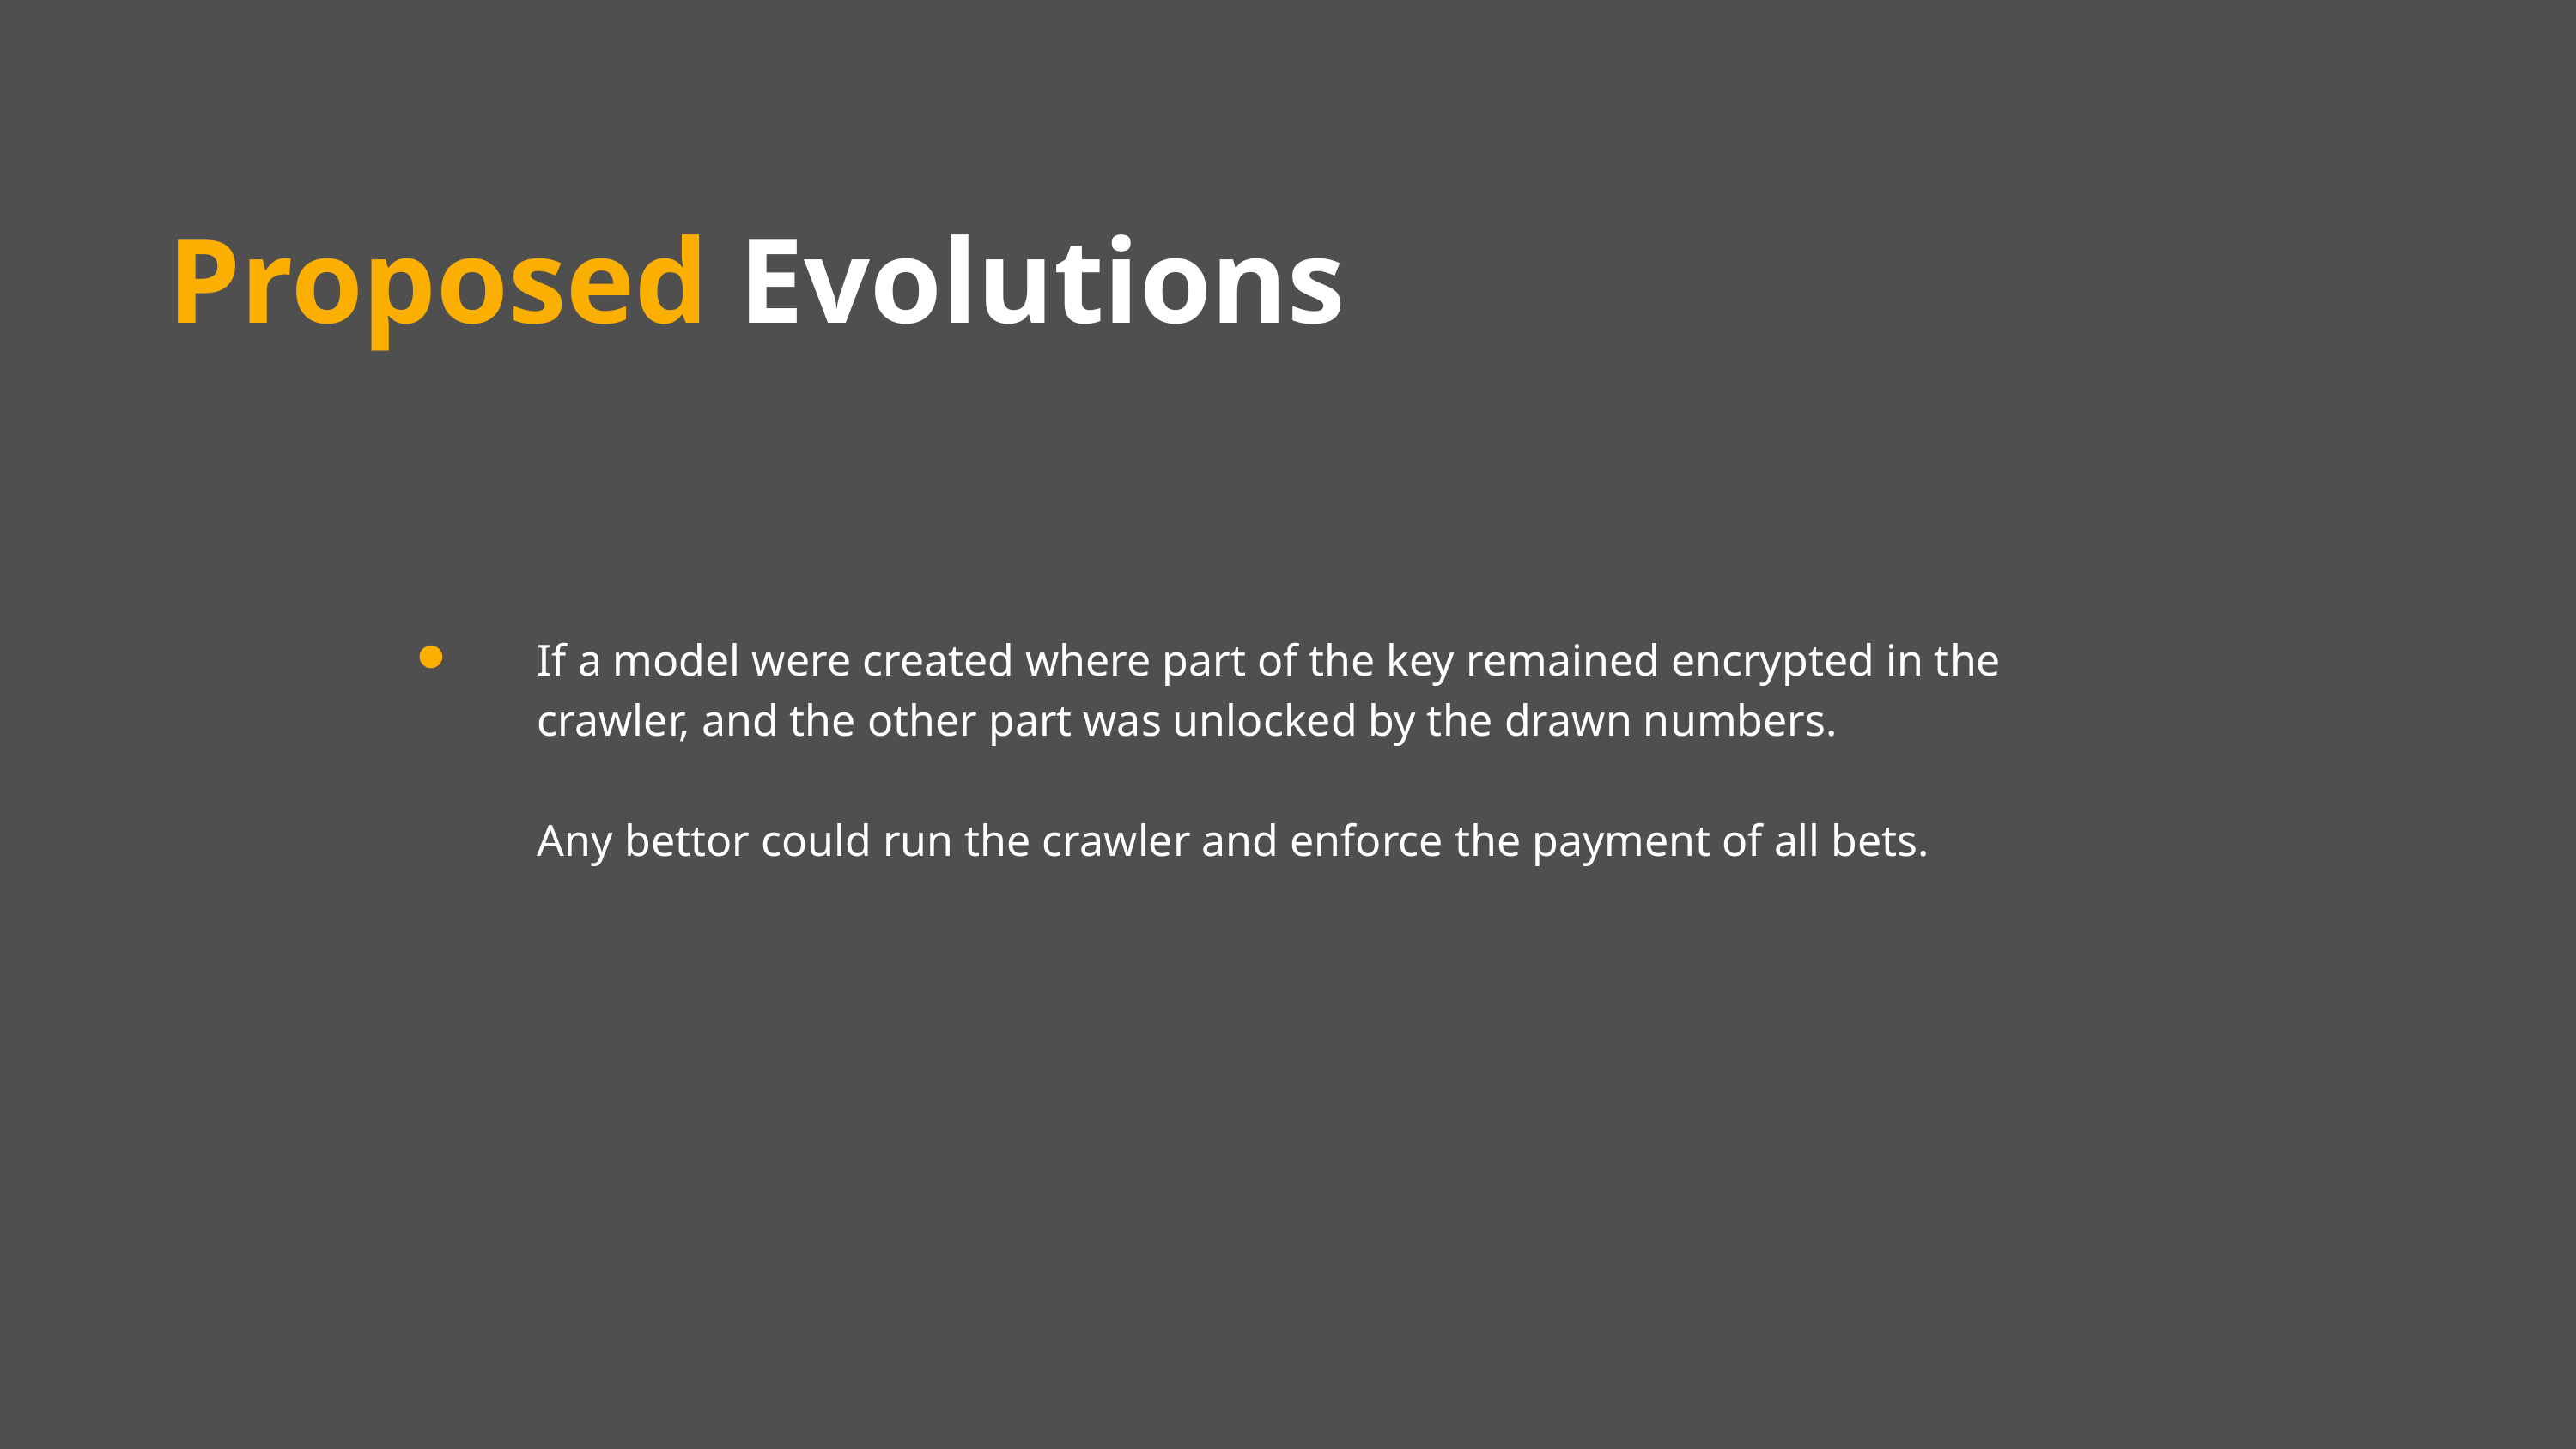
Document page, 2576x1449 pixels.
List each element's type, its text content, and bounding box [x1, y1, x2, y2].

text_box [419, 645, 443, 669]
text_box If a model were created where part of the key remained encrypted in the crawler, and the other part was unlocked by the drawn numbers. Any bettor could run the crawler and enforce the payment of all bets. [537, 624, 2157, 925]
text_box Proposed Evolutions [167, 206, 1428, 347]
